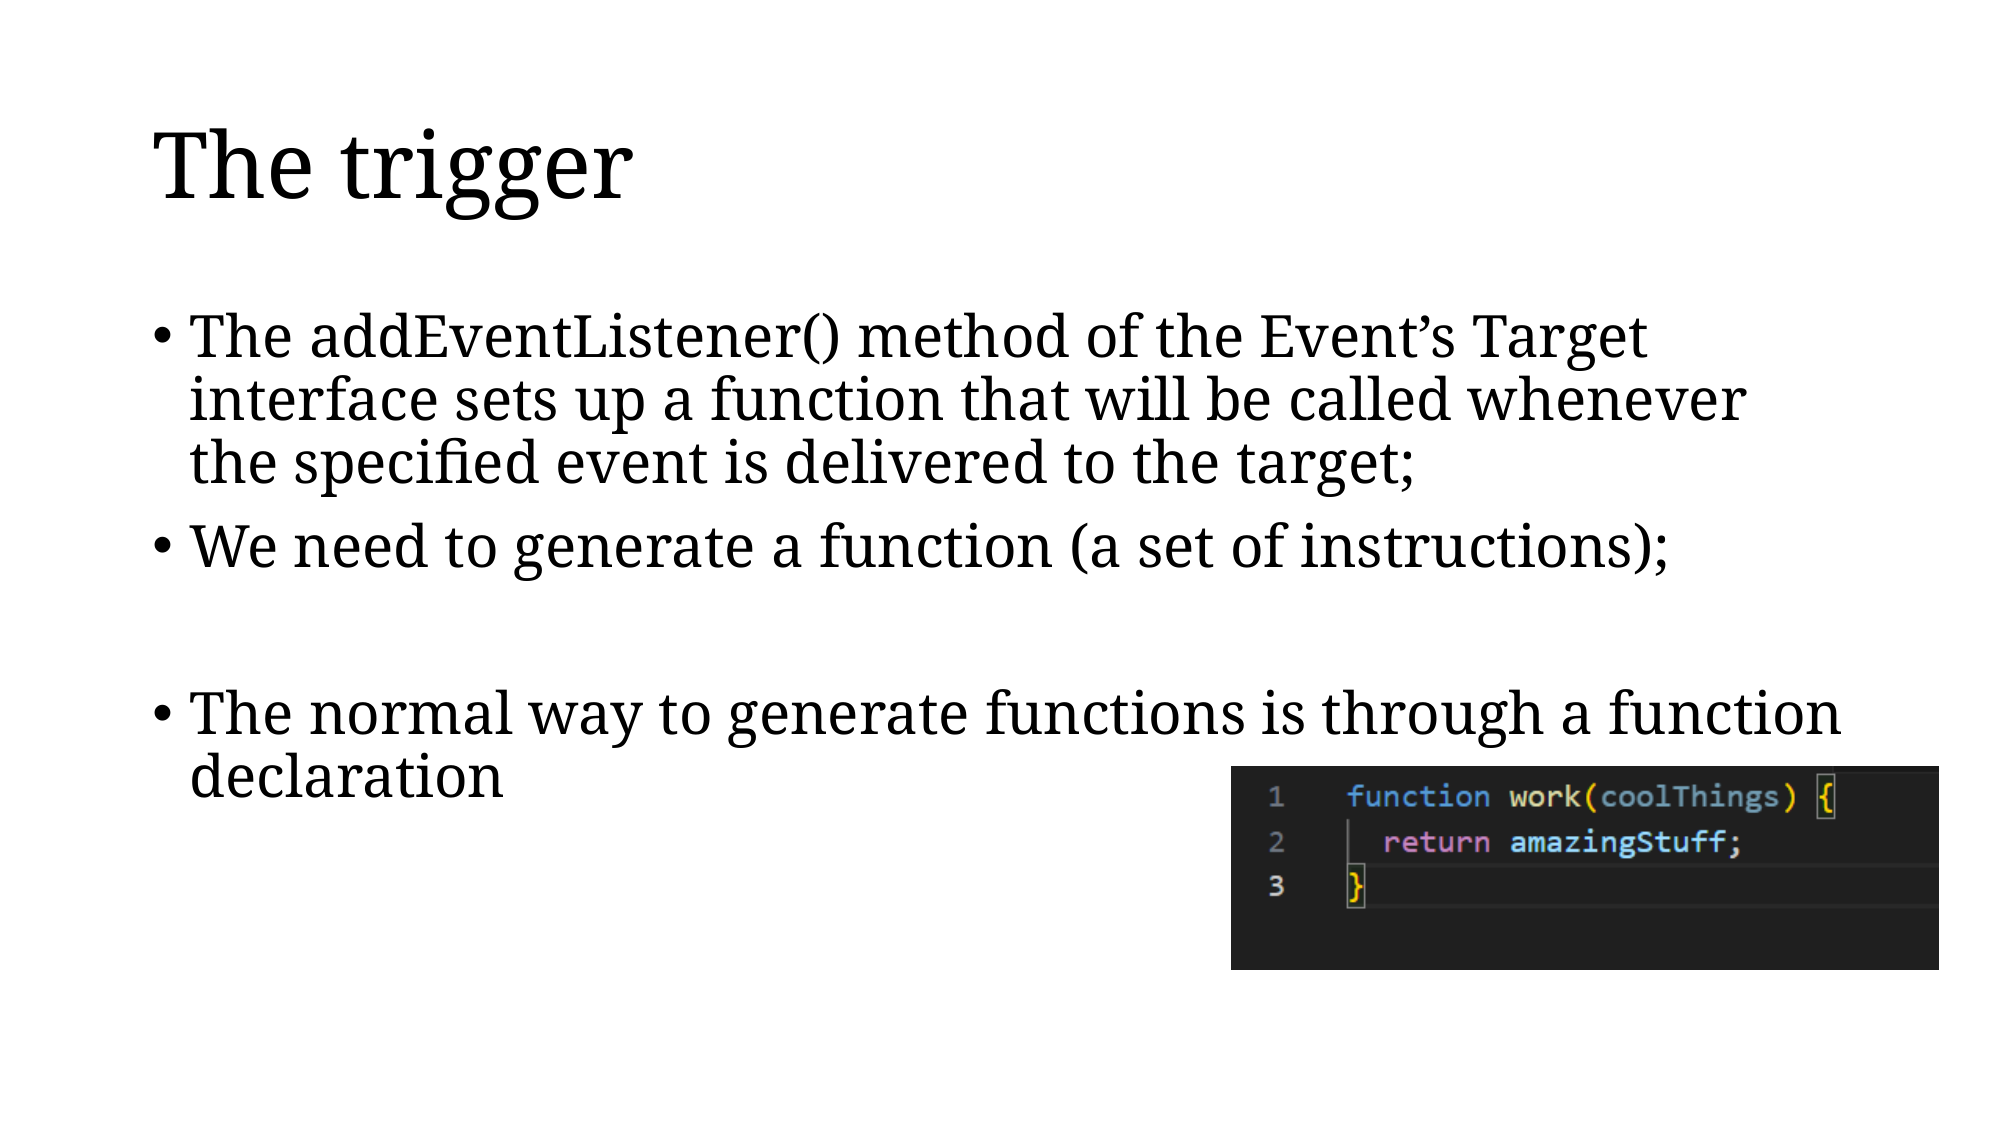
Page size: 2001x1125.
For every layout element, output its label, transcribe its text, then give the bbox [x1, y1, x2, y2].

list The addEventListener() method of the Event’s Target interface sets up a function that will be called whenever the specified event is delivered to the target; We need to generate a function (a set of instructions); The normal way to generate functions is through a function declaration [137, 299, 1863, 1014]
picture [1231, 766, 1939, 971]
title The trigger [137, 59, 1863, 278]
